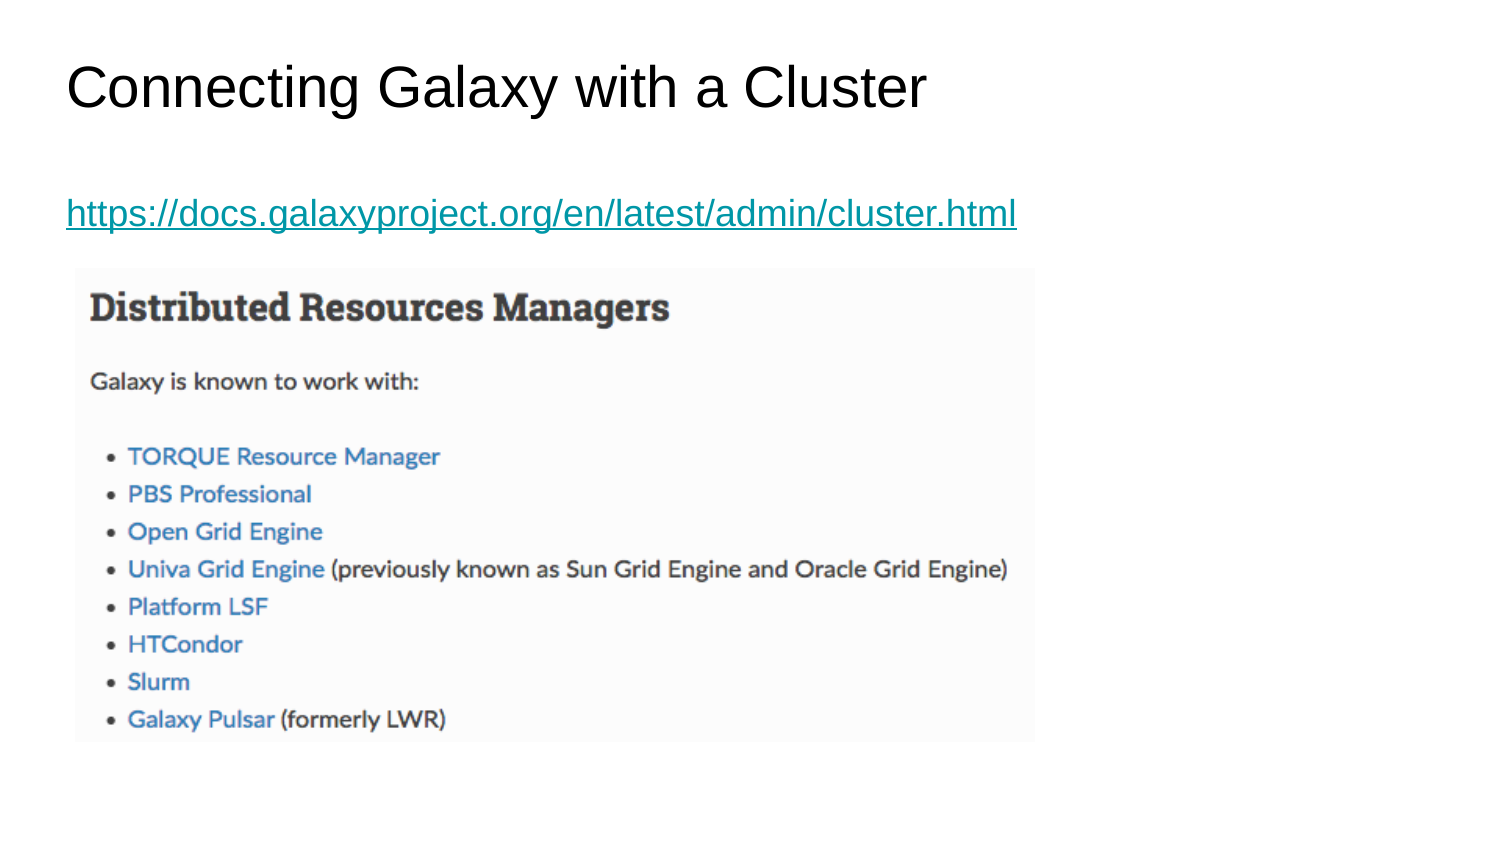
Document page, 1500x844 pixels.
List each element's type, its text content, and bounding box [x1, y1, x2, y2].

title Connecting Galaxy with a Cluster [51, 34, 1449, 129]
list https://docs.galaxyproject.org/en/latest/admin/cluster.html [51, 166, 1449, 728]
picture [75, 267, 1035, 742]
